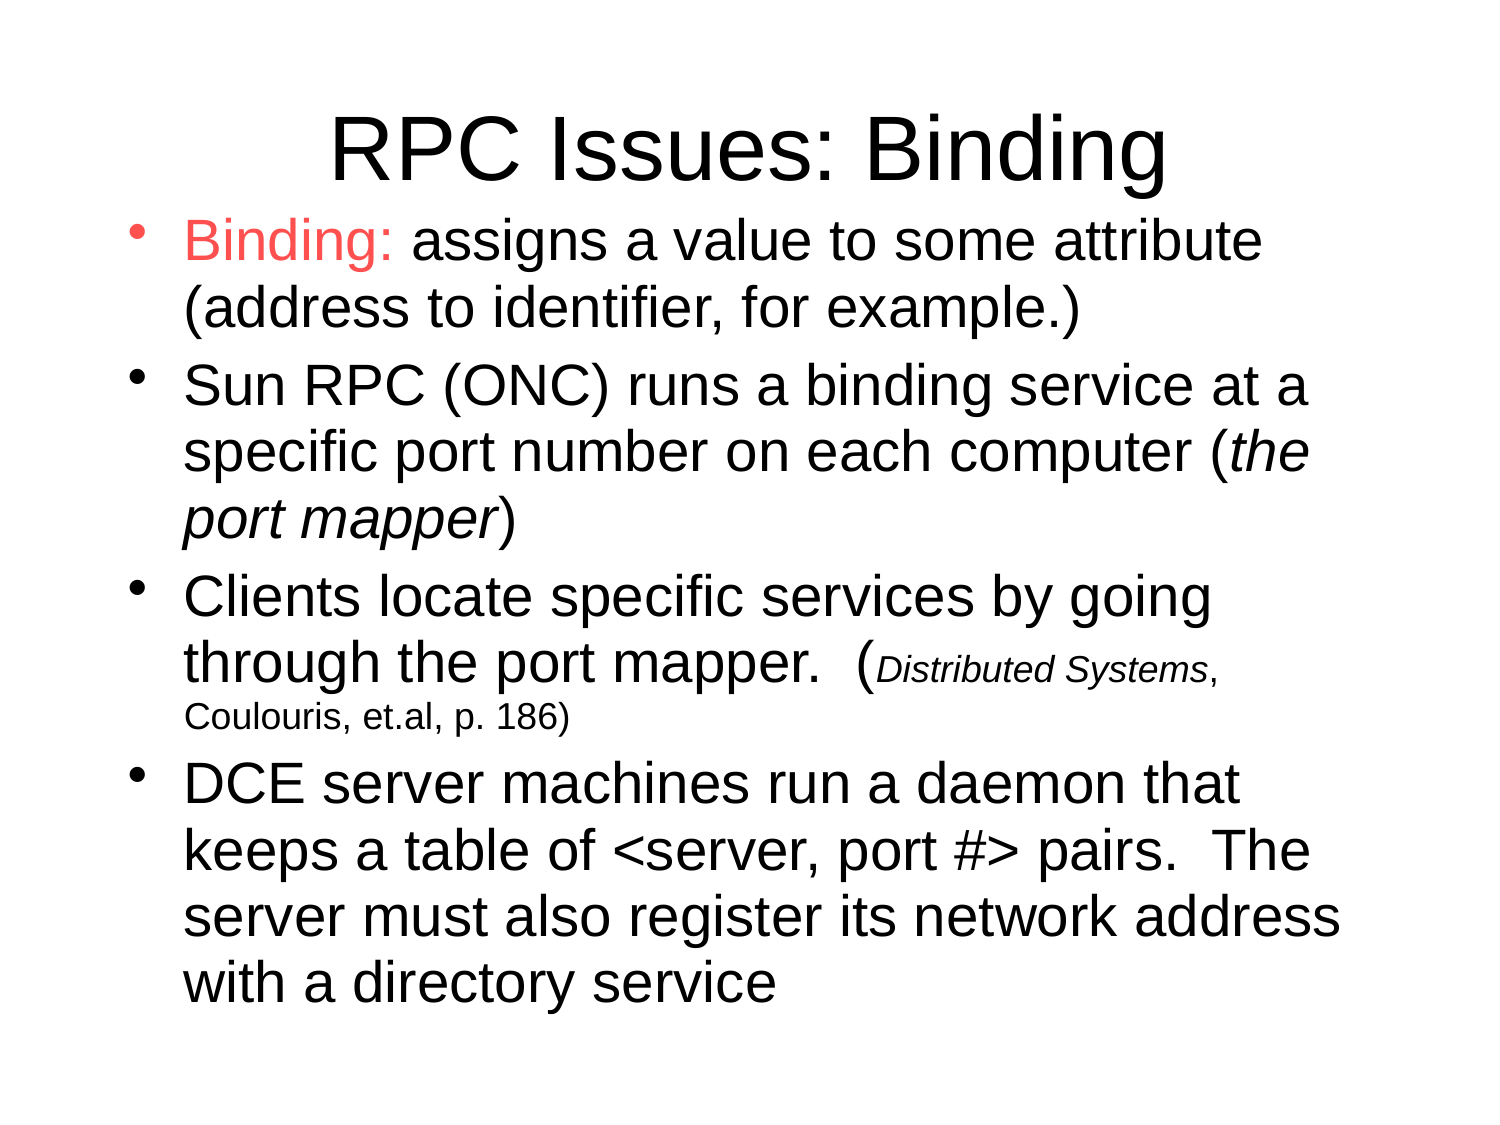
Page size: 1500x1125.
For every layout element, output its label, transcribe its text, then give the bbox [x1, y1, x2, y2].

title RPC Issues: Binding [112, 49, 1388, 199]
list Binding: assigns a value to some attribute (address to identifier, for example.) Sun RPC (ONC) runs a binding service at a specific port number on each computer (the port mapper) Clients locate specific services by going through the port mapper. (Distributed Systems, Coulouris, et.al, p. 186) DCE server machines run a daemon that keeps a table of <server, port #> pairs. The server must also register its network address with a directory service [112, 199, 1388, 1051]
